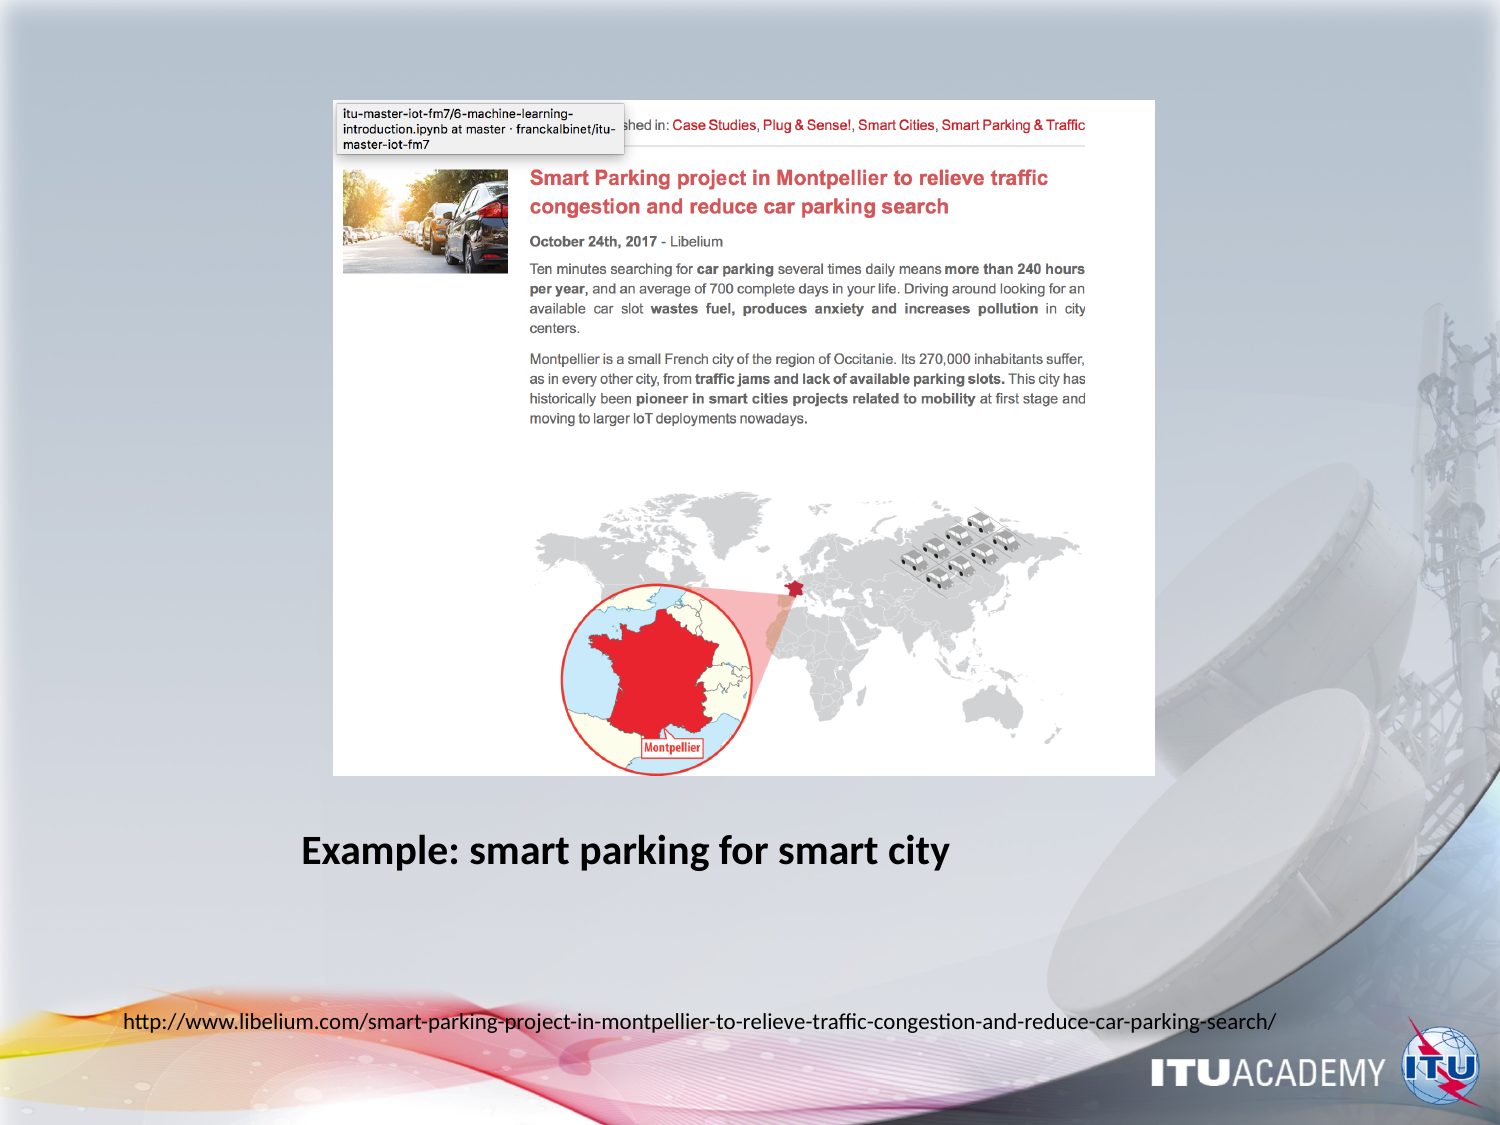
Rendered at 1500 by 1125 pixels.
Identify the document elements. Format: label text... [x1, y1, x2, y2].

title Example: smart parking for smart city [293, 786, 1195, 881]
picture [0, 0, 1500, 1125]
text_box http://www.libelium.com/smart-parking-project-in-montpellier-to-relieve-traffic-congestion-and-reduce-car-parking-search/ [115, 999, 1287, 1042]
